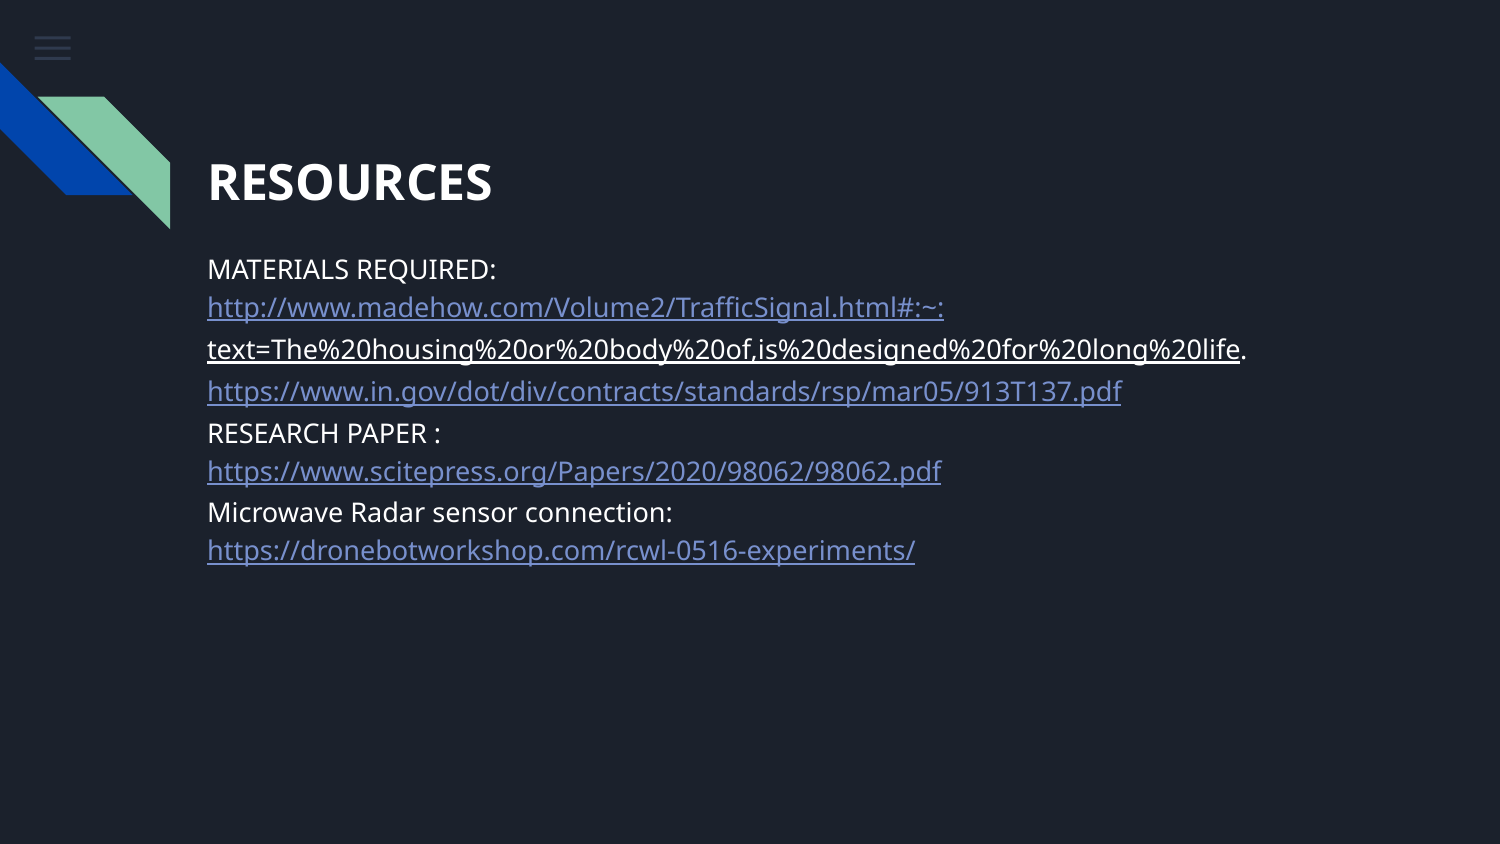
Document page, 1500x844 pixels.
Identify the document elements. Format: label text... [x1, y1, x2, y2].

title RESOURCES [192, 126, 1143, 225]
list MATERIALS REQUIRED: http://www.madehow.com/Volume2/TrafficSignal.html#:~:text=The%20housing%20or%20body%20of,is%20designed%20for%20long%20life. https://www.in.gov/dot/div/contracts/standards/rsp/mar05/913T137.pdf RESEARCH PAPER : https://www.scitepress.org/Papers/2020/98062/98062.pdf Microwave Radar sensor connection: https://dronebotworkshop.com/rcwl-0516-experiments/ [192, 232, 1312, 652]
